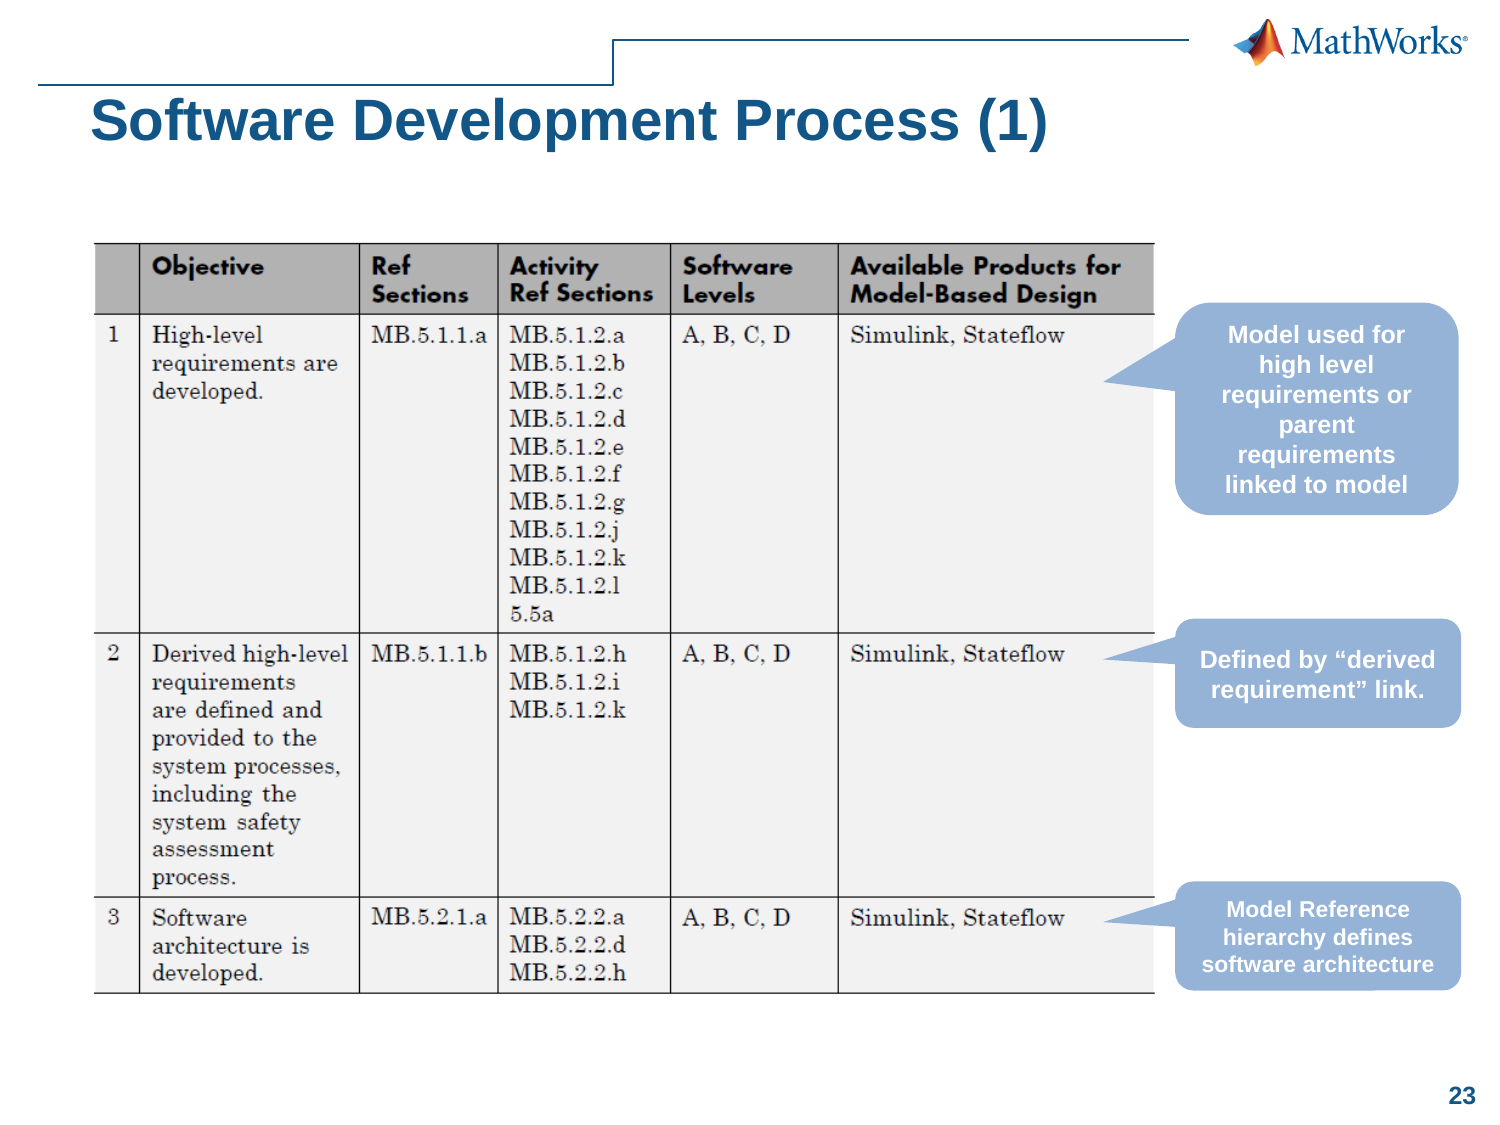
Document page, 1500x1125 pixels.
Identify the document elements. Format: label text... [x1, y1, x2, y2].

text_box Defined by “derived requirement” link. [1166, 616, 1464, 730]
picture [88, 237, 1162, 1000]
title Software Development Process (1) [75, 75, 1400, 238]
text_box Model used for high level requirements or parent requirements linked to model [1166, 300, 1461, 518]
text_box Model Reference hierarchy defines software architecture [1166, 879, 1464, 993]
picture [1226, 7, 1483, 78]
